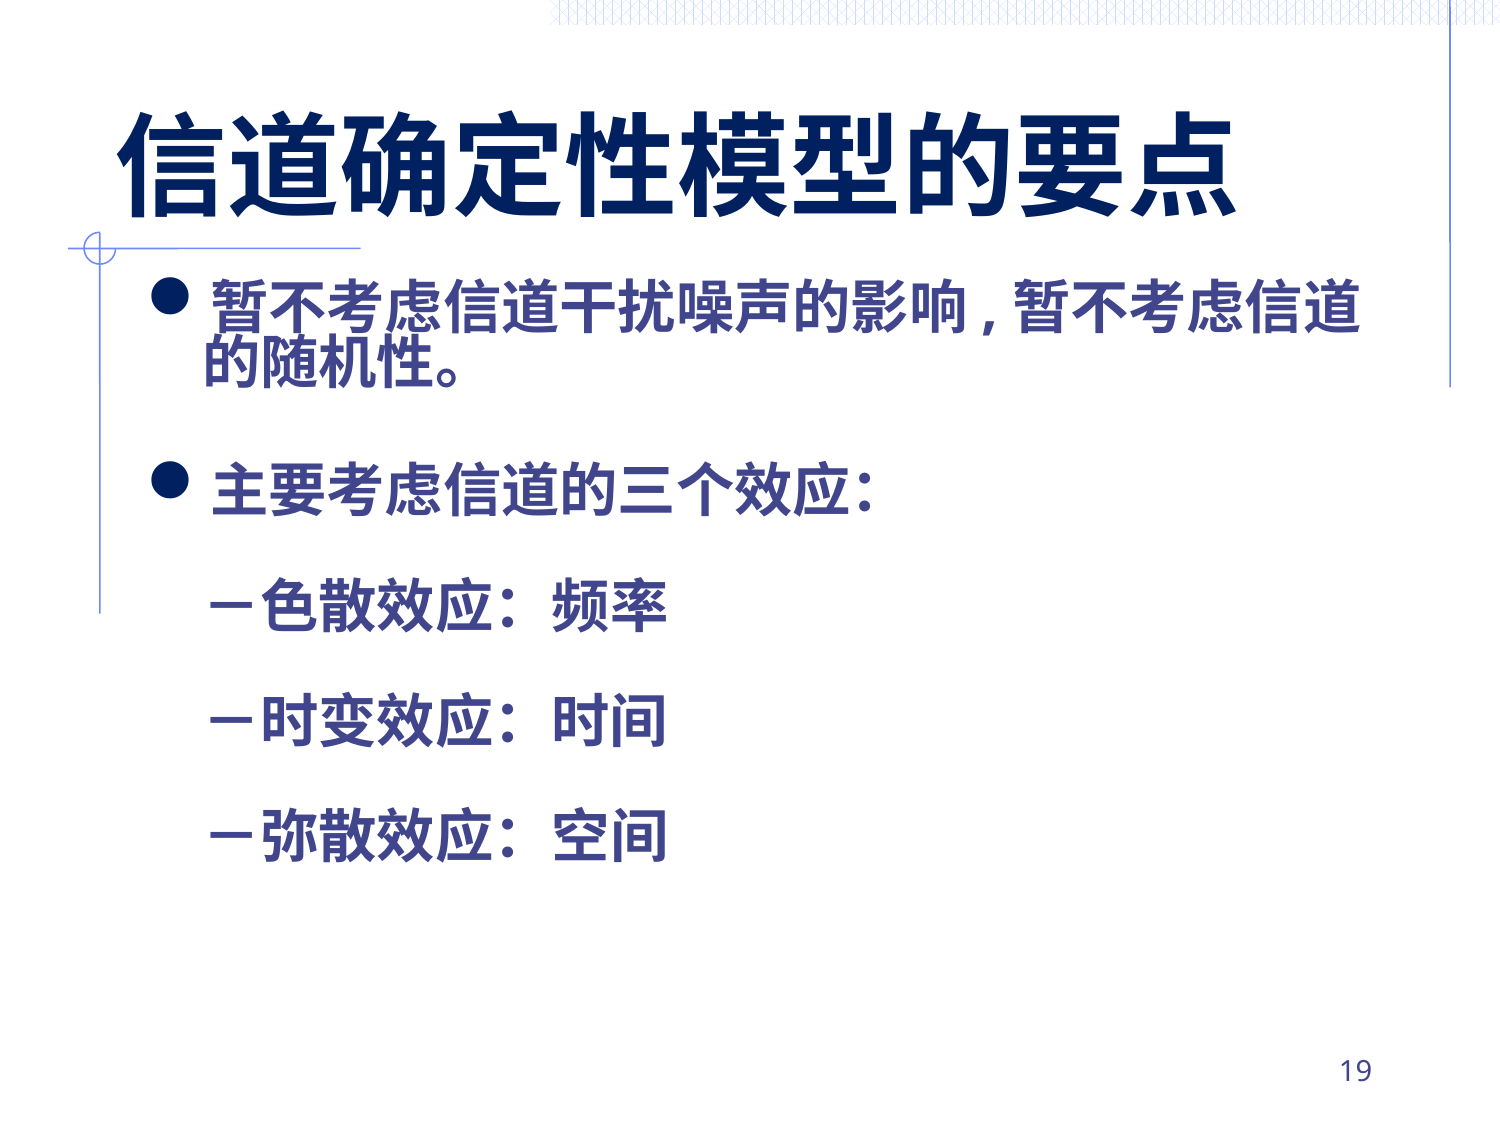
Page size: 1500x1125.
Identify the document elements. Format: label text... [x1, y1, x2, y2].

slide_number 18 [1074, 1025, 1388, 1100]
list 暂不考虑信道干扰噪声的影响,暂不考虑信道的随机性。 主要考虑信道的三个效应： －色散效应：频率 －时变效应：时间 －弥散效应：空间 [130, 275, 1407, 951]
title 信道确定性模型的要点 [99, 49, 1376, 238]
